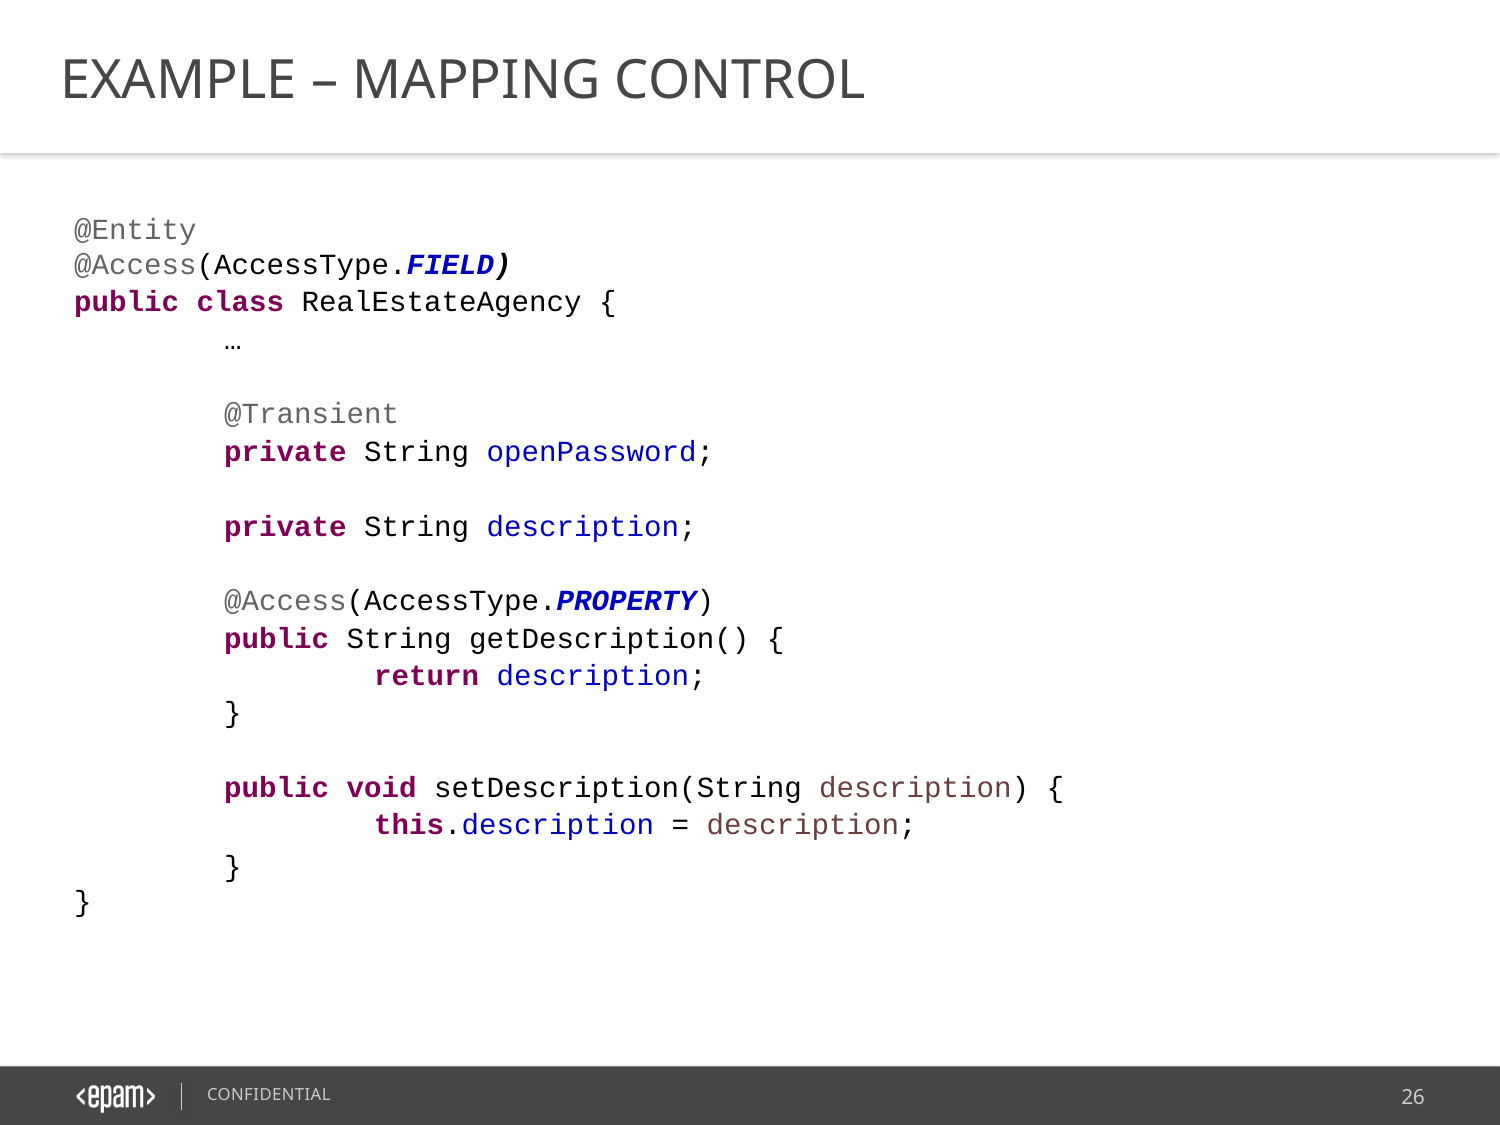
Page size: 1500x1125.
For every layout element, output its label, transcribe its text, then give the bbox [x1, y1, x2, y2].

list EXAMPLE – MAPPING CONTROL [0, 0, 1500, 153]
list @Entity @Access(AccessType.FIELD) public class RealEstateAgency { … @Transient private String openPassword; private String description; @Access(AccessType.PROPERTY) public String getDescription() { return description; } public void setDescription(String description) { this.description = description; } } [59, 202, 1434, 1025]
picture [76, 1085, 155, 1113]
